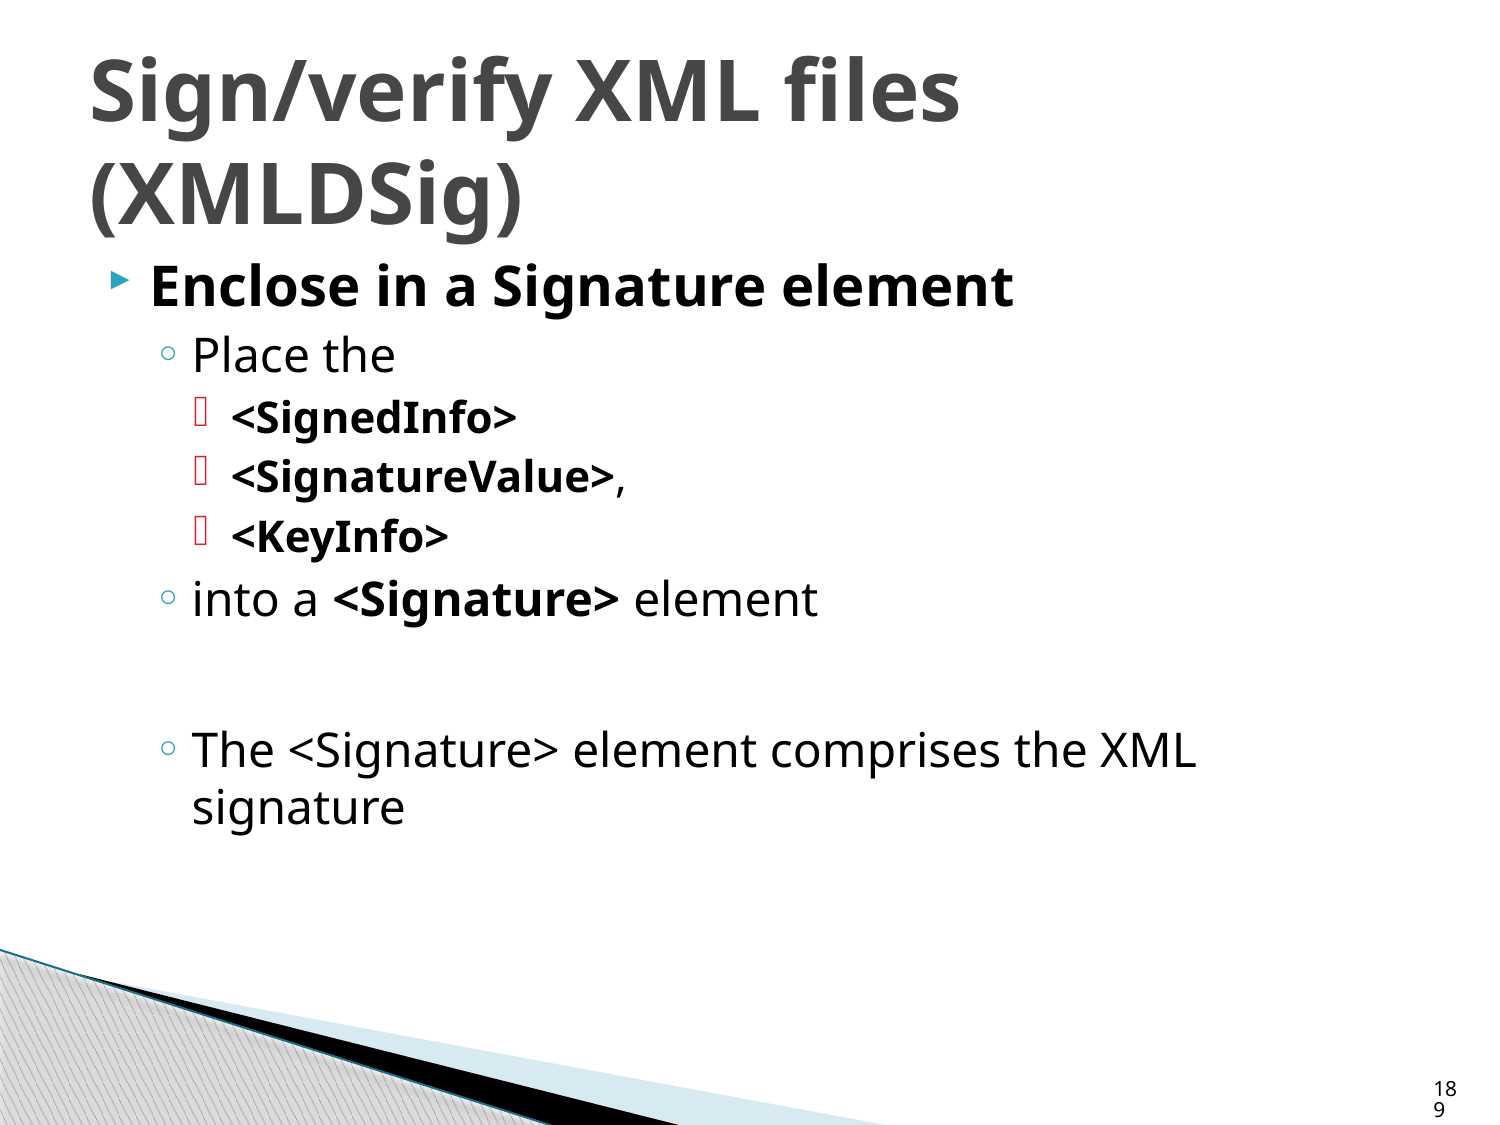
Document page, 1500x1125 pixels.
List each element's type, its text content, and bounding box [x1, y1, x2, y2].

title Sign/verify XML files (XMLDSig) [75, 45, 1425, 233]
slide_number 189 [1418, 1051, 1479, 1112]
list Enclose in a Signature element Place the <SignedInfo> <SignatureValue>, <KeyInfo> into a <Signature> element The <Signature> element comprises the XML signature [75, 243, 1425, 986]
